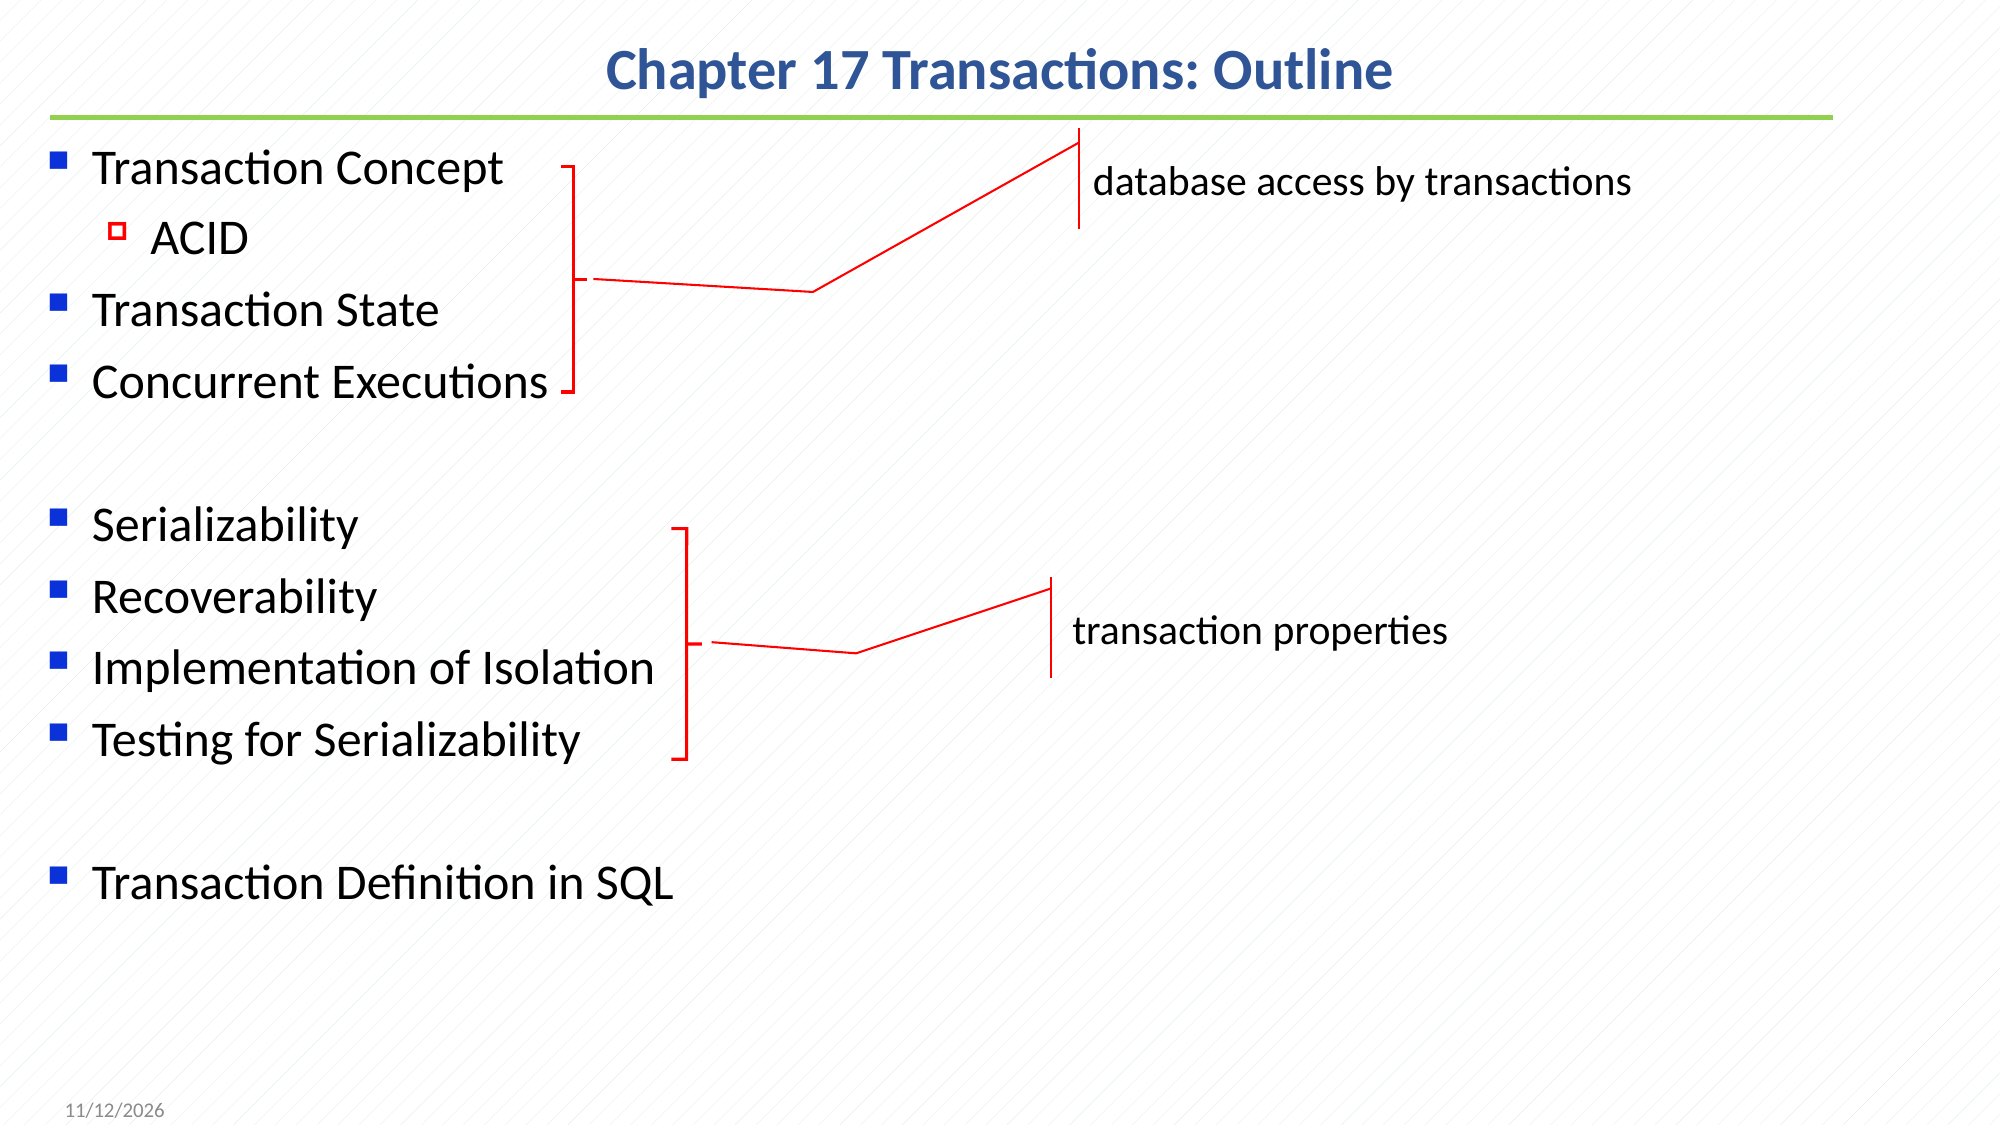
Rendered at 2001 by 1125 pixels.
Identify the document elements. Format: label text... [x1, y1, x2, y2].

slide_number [49, 1079, 500, 1125]
text_box transaction properties [711, 577, 1638, 678]
text_box [560, 166, 587, 393]
list Transaction Concept ACID Transaction State Concurrent Executions Serializability Recoverability Implementation of Isolation Testing for Serializability Transaction Definition in SQL [32, 126, 1974, 1081]
text_box database access by transactions [593, 128, 1681, 294]
text_box [671, 528, 702, 760]
title Chapter 17 Transactions: Outline [50, 13, 1949, 126]
